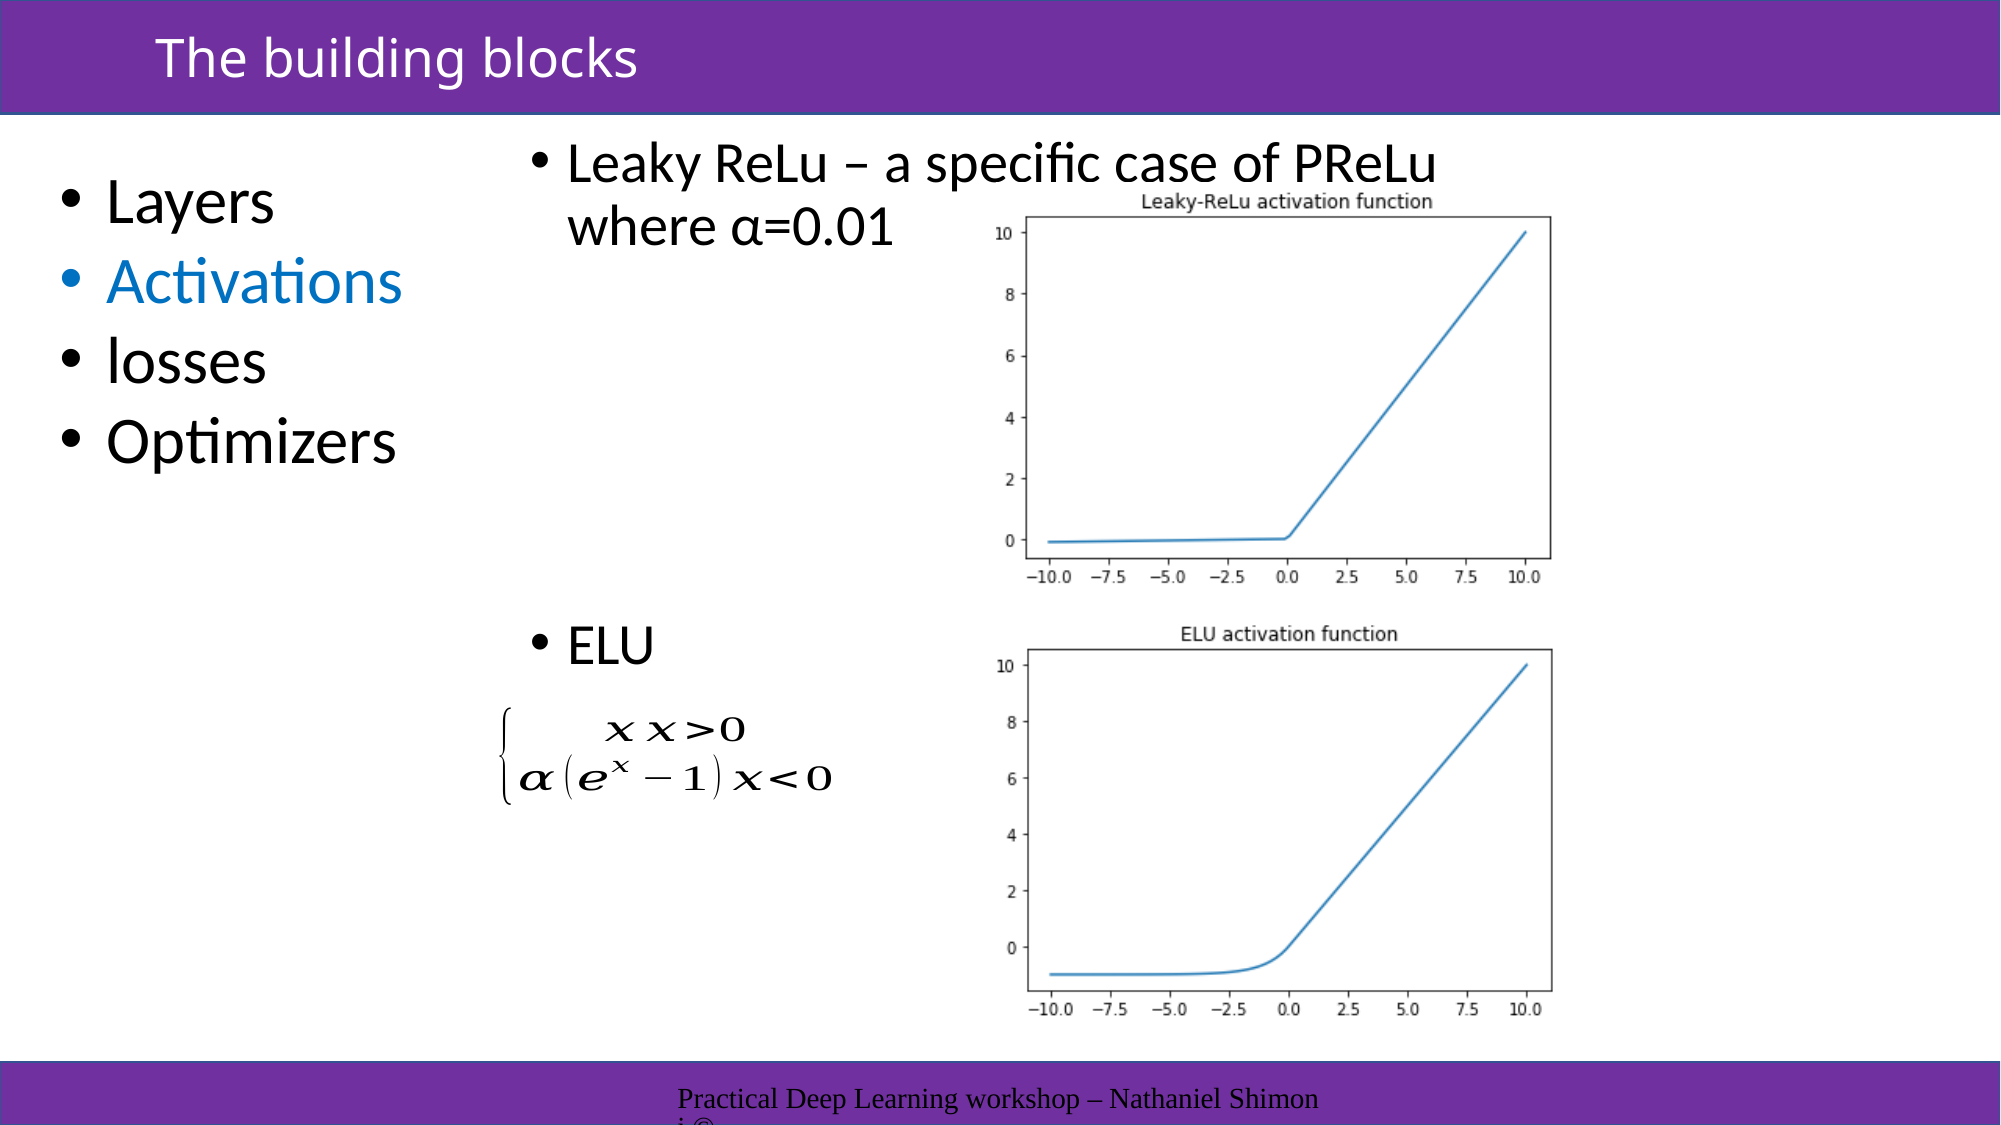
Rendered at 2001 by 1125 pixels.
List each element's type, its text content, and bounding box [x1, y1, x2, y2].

text_box [1218, 124, 1904, 1014]
footer Practical Deep Learning workshop – Nathaniel Shimoni © [662, 1077, 1338, 1117]
picture [990, 624, 1568, 1025]
picture [996, 182, 1561, 591]
list Leaky ReLu – a specific case of PReLu where α=0.01 ELU [514, 124, 1218, 1014]
title The building blocks [140, 24, 1863, 98]
text_box Layers Activations losses Optimizers [44, 149, 545, 485]
